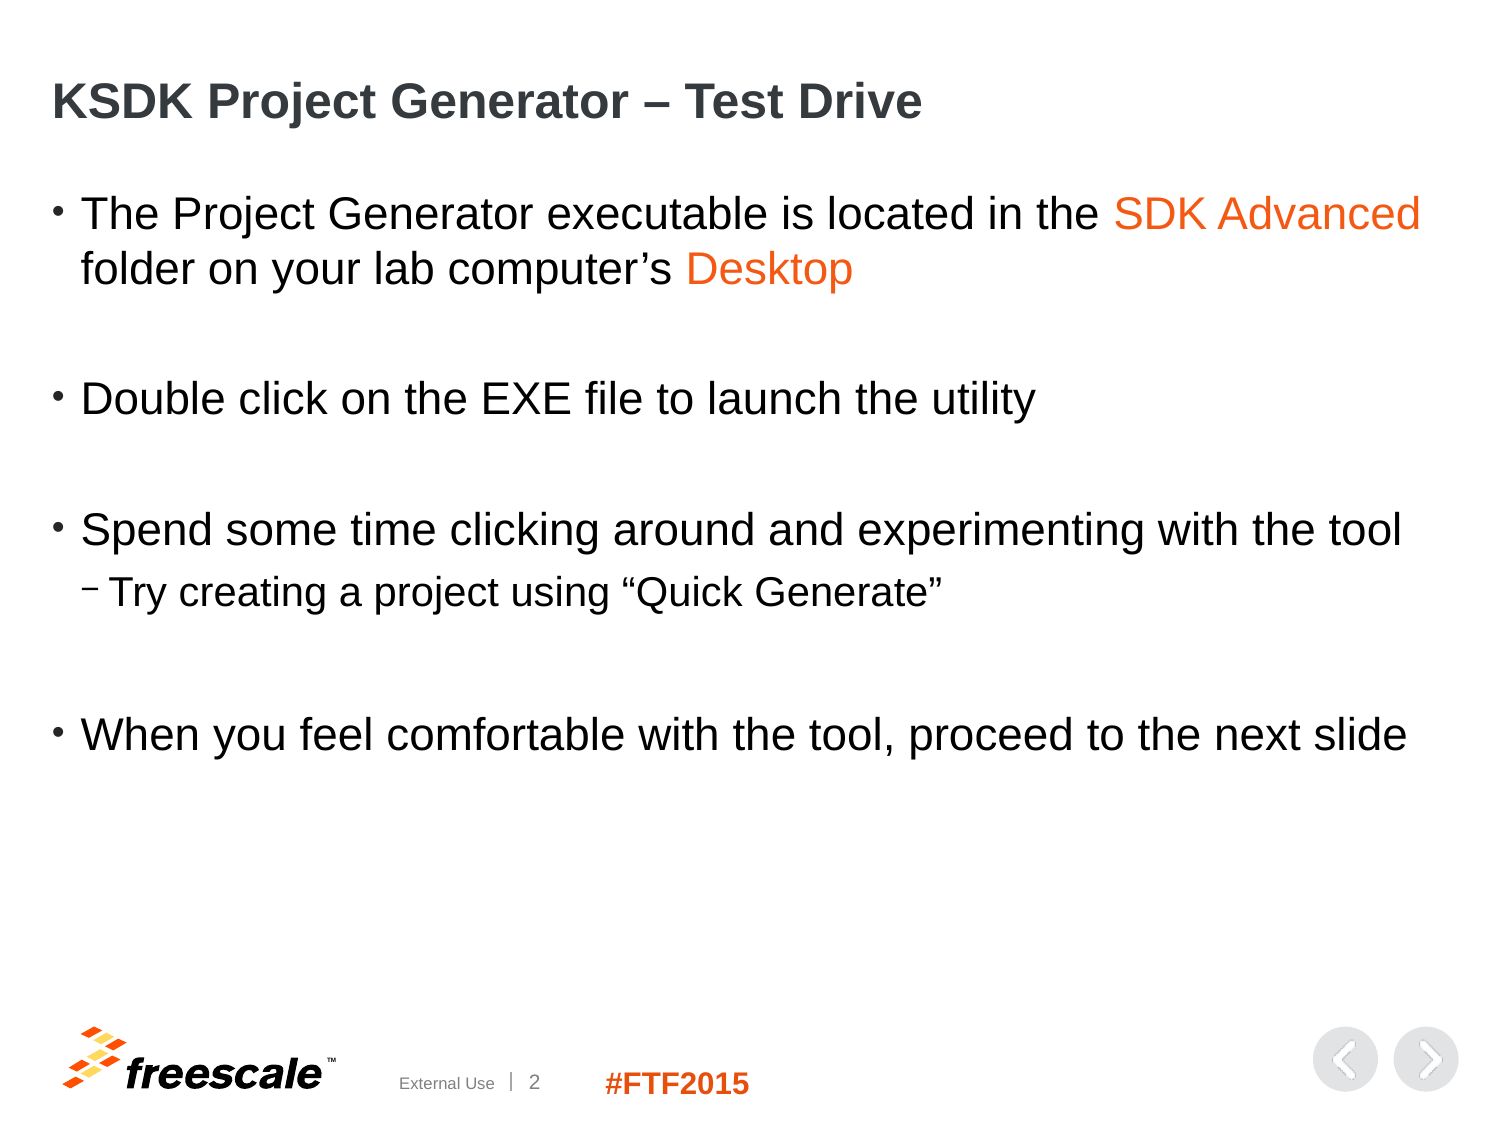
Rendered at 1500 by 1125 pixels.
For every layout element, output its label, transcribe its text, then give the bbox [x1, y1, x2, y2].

list The Project Generator executable is located in the SDK Advanced folder on your lab computer’s Desktop Double click on the EXE file to launch the utility Spend some time clicking around and experimenting with the tool Try creating a project using “Quick Generate” When you feel comfortable with the tool, proceed to the next slide [36, 176, 1472, 942]
title KSDK Project Generator – Test Drive [36, 45, 1472, 153]
picture [1400, 1032, 1459, 1088]
picture [1316, 1032, 1376, 1088]
